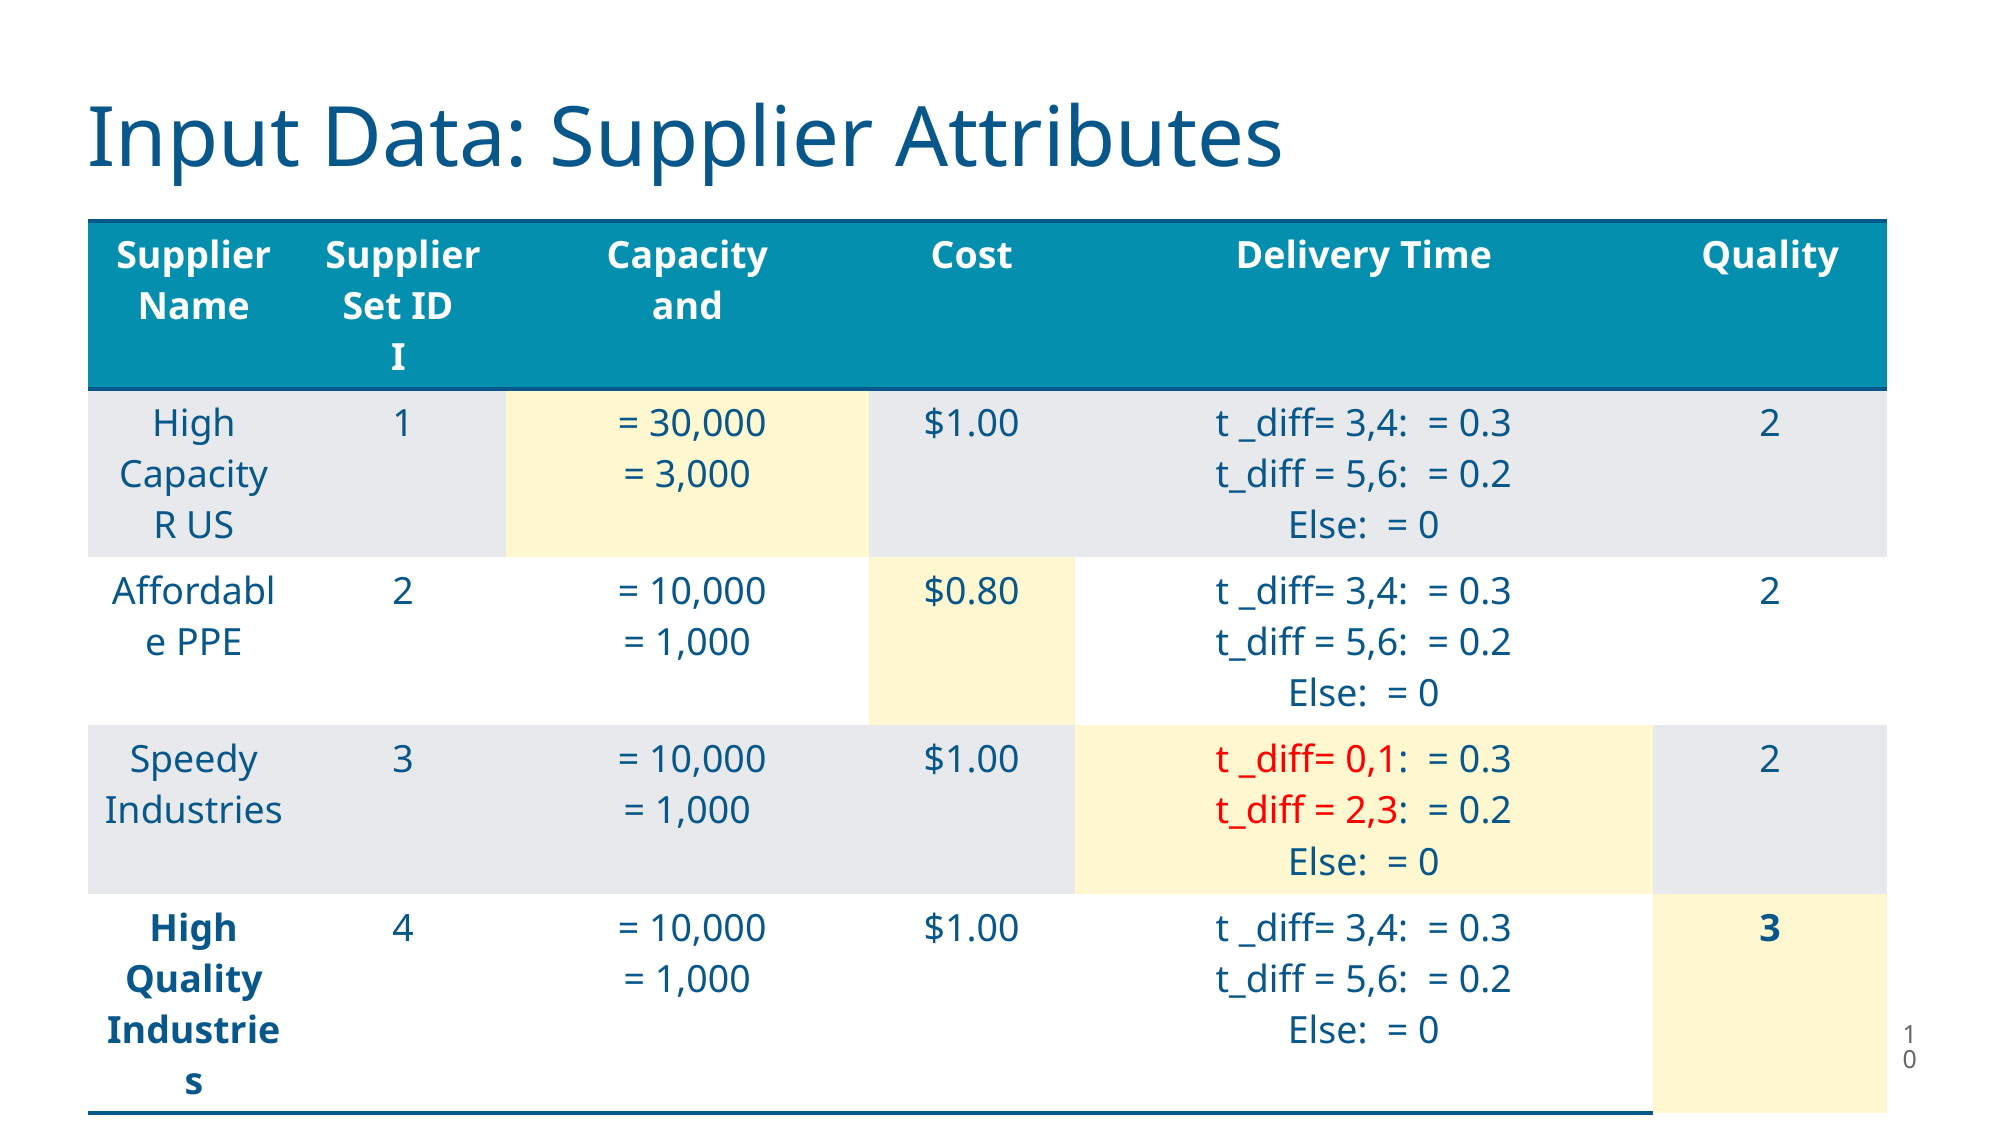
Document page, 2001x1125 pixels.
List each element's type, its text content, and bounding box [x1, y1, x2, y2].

slide_number 10 [1887, 1012, 1944, 1058]
title Input Data: Supplier Attributes [87, 87, 1863, 219]
